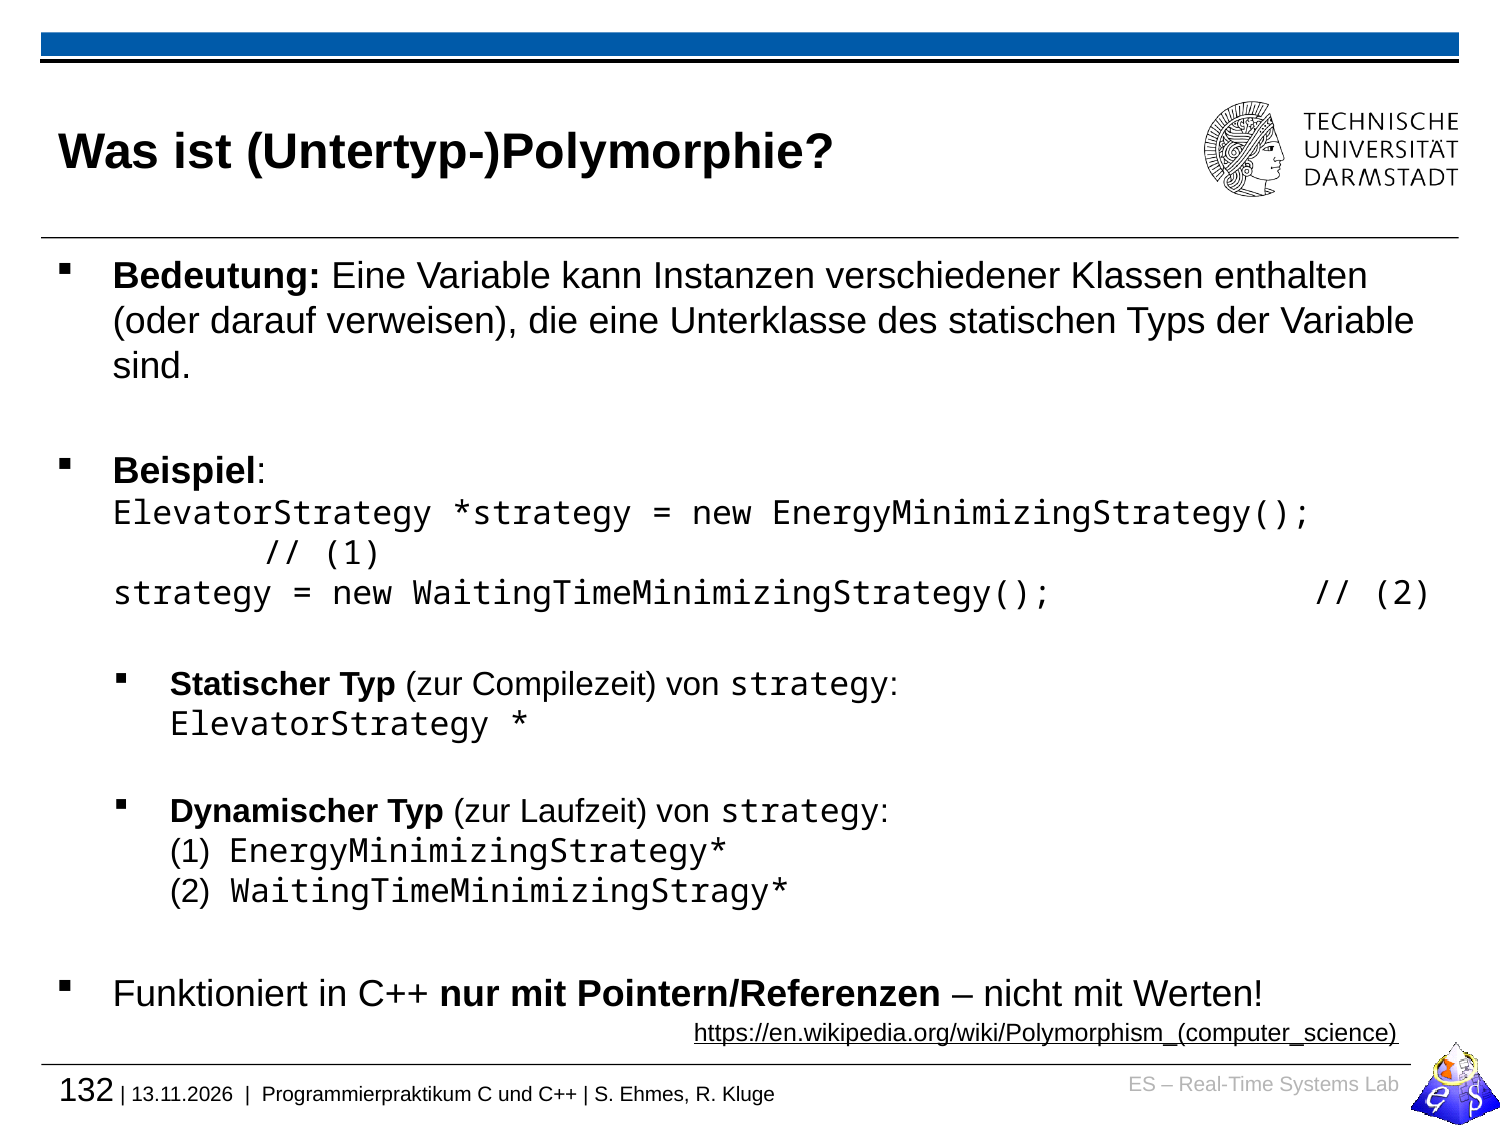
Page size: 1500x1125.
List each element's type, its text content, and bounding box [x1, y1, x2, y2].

list Bedeutung: Eine Variable kann Instanzen verschiedener Klassen enthalten (oder darauf verweisen), die eine Unterklasse des statischen Typs der Variable sind. Beispiel: ElevatorStrategy *strategy = new EnergyMinimizingStrategy(); // (1) strategy = new WaitingTimeMinimizingStrategy(); // (2) Statischer Typ (zur Compilezeit) von strategy: ElevatorStrategy * Dynamischer Typ (zur Laufzeit) von strategy: (1) EnergyMinimizingStrategy* (2) WaitingTimeMinimizingStragy* Funktioniert in C++ nur mit Pointern/Referenzen – nicht mit Werten! [41, 243, 1459, 1059]
text_box https://en.wikipedia.org/wiki/Polymorphism_(computer_science) [230, 1011, 1421, 1055]
title Was ist (Untertyp-)Polymorphie? [58, 80, 1187, 218]
picture [1187, 84, 1483, 214]
picture [1411, 1041, 1500, 1125]
